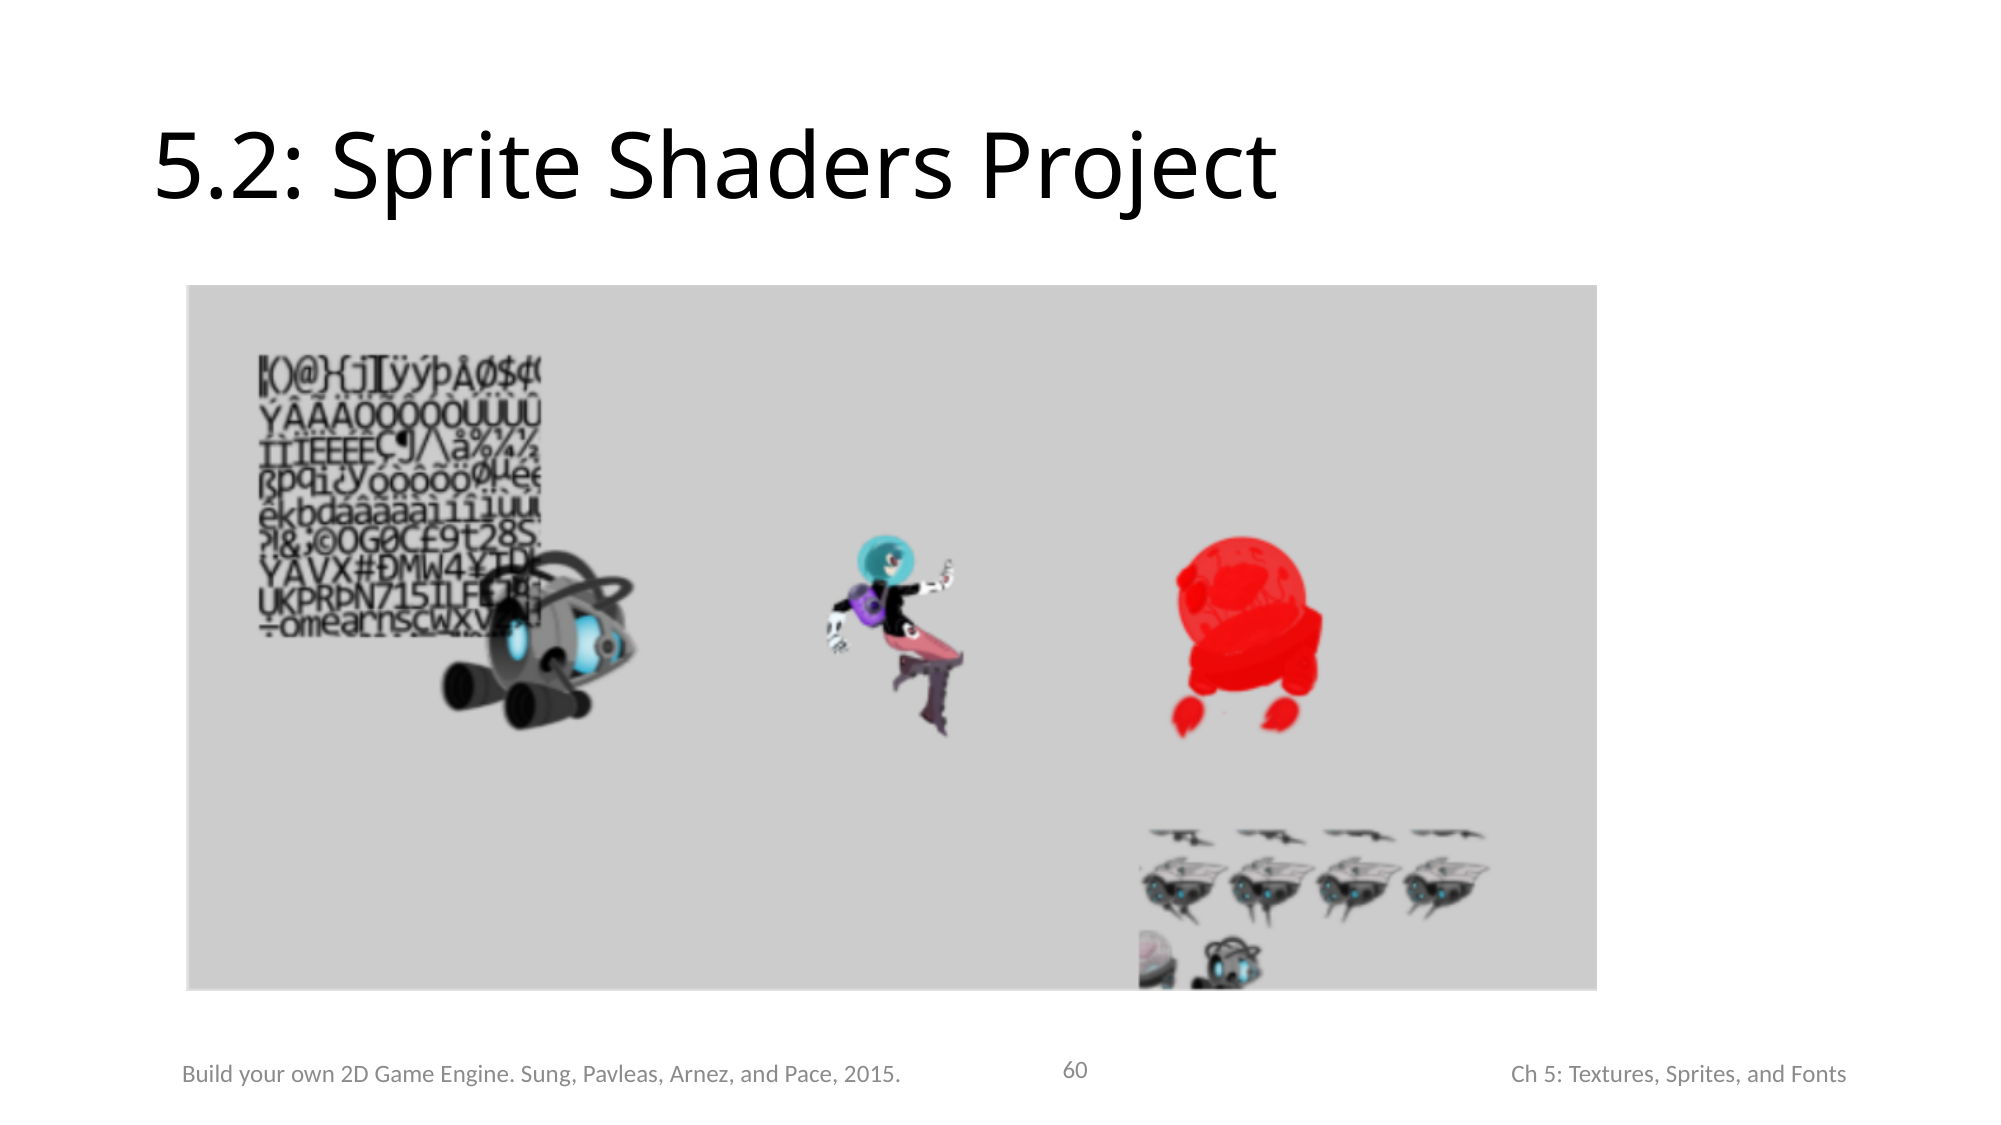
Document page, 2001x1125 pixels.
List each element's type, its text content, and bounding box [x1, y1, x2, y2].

picture [186, 285, 1597, 991]
title 5.2: Sprite Shaders Project [137, 59, 1863, 278]
